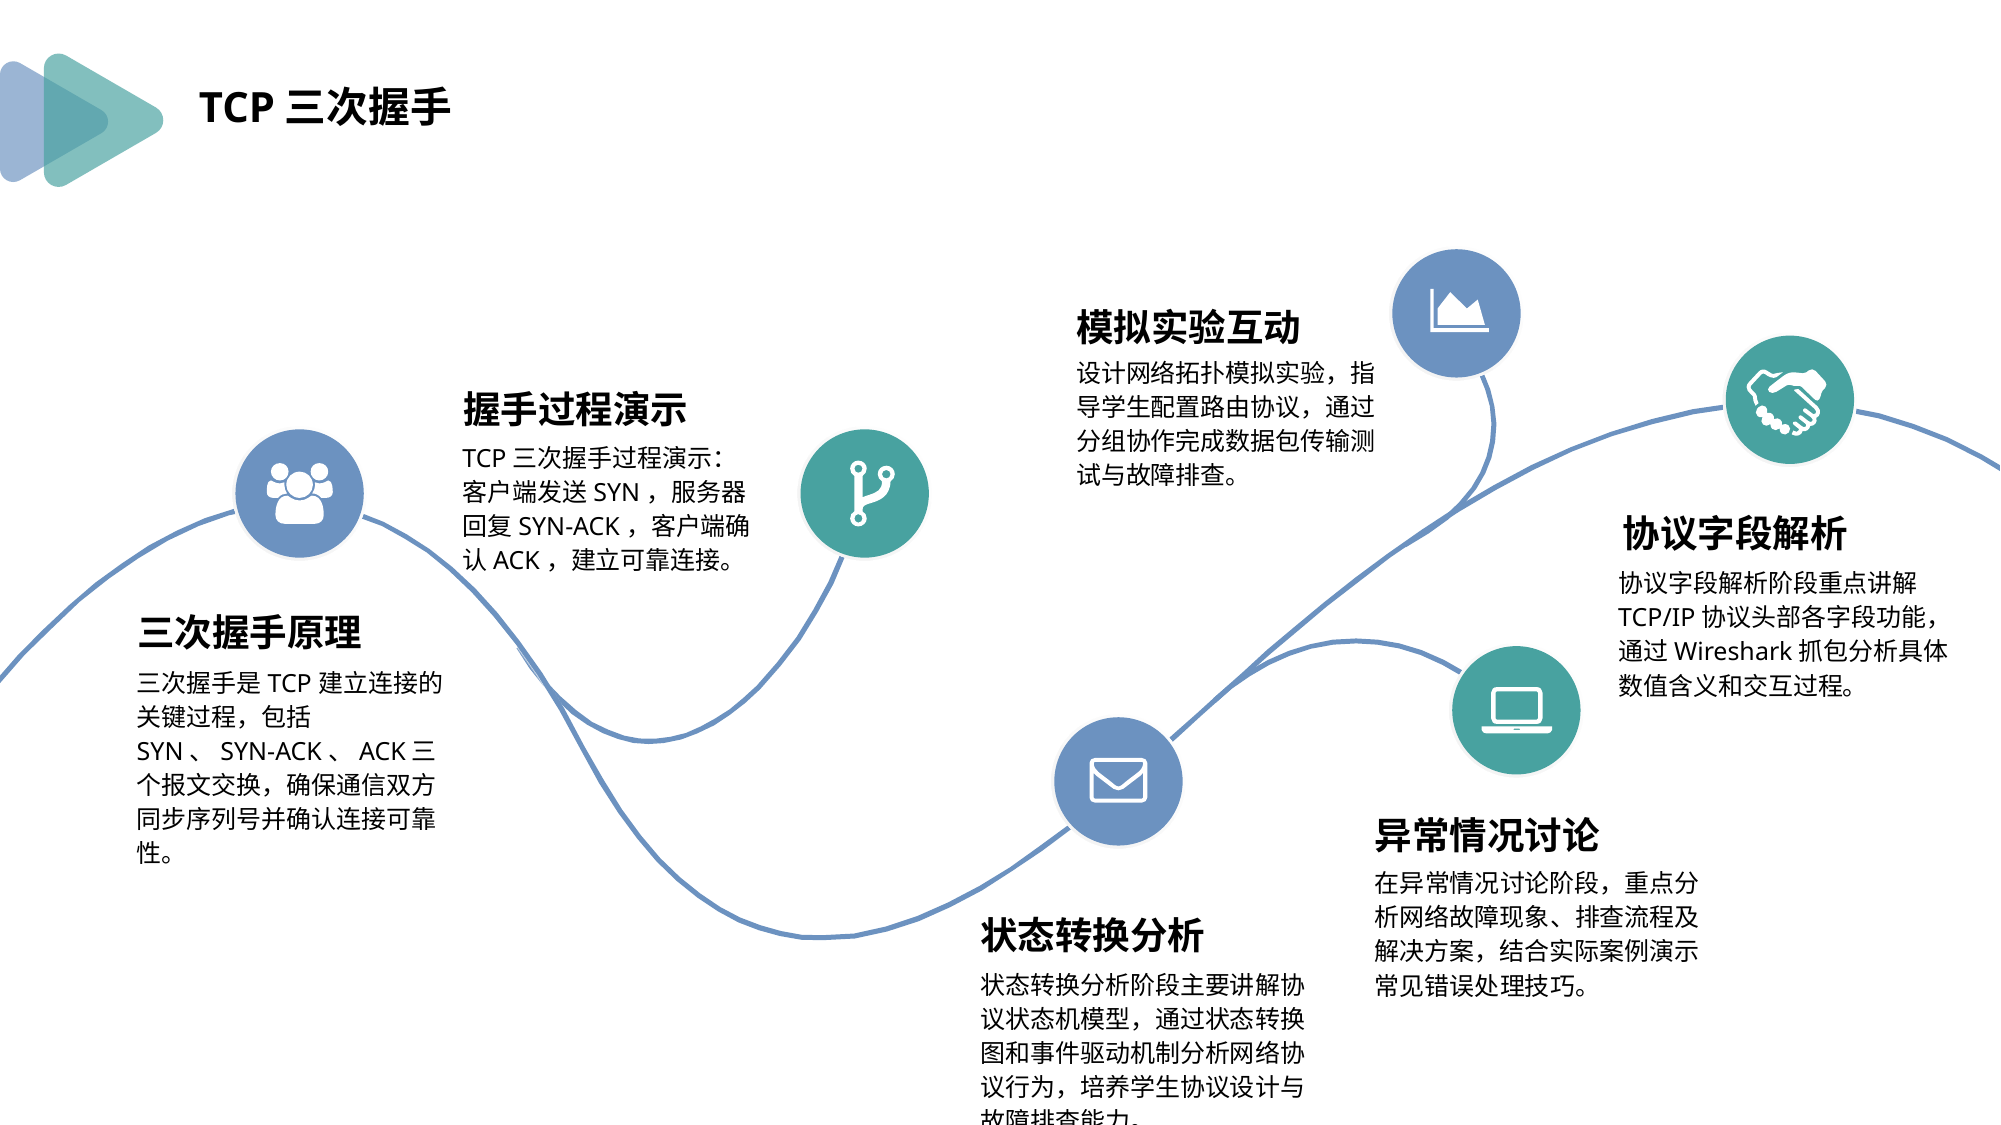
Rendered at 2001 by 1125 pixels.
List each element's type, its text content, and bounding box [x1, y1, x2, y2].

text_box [1051, 714, 1186, 849]
text_box [1452, 404, 1722, 517]
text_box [1389, 246, 1524, 381]
text_box [0, 509, 232, 684]
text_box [1746, 368, 1827, 438]
text_box TCP三次握手 [184, 73, 467, 139]
text_box [1228, 513, 1446, 685]
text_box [1722, 332, 1857, 467]
text_box [1857, 408, 2000, 472]
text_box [0, 49, 166, 191]
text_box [1076, 294, 1378, 485]
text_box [797, 426, 932, 561]
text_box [980, 902, 1313, 1095]
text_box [136, 600, 448, 827]
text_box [1374, 802, 1707, 993]
text_box [367, 515, 1051, 941]
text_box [1449, 643, 1584, 778]
text_box [1186, 698, 1216, 730]
text_box [555, 561, 844, 745]
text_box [462, 377, 766, 569]
text_box [1213, 638, 1449, 703]
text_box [232, 426, 367, 561]
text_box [1618, 501, 1951, 693]
text_box [1402, 381, 1497, 548]
